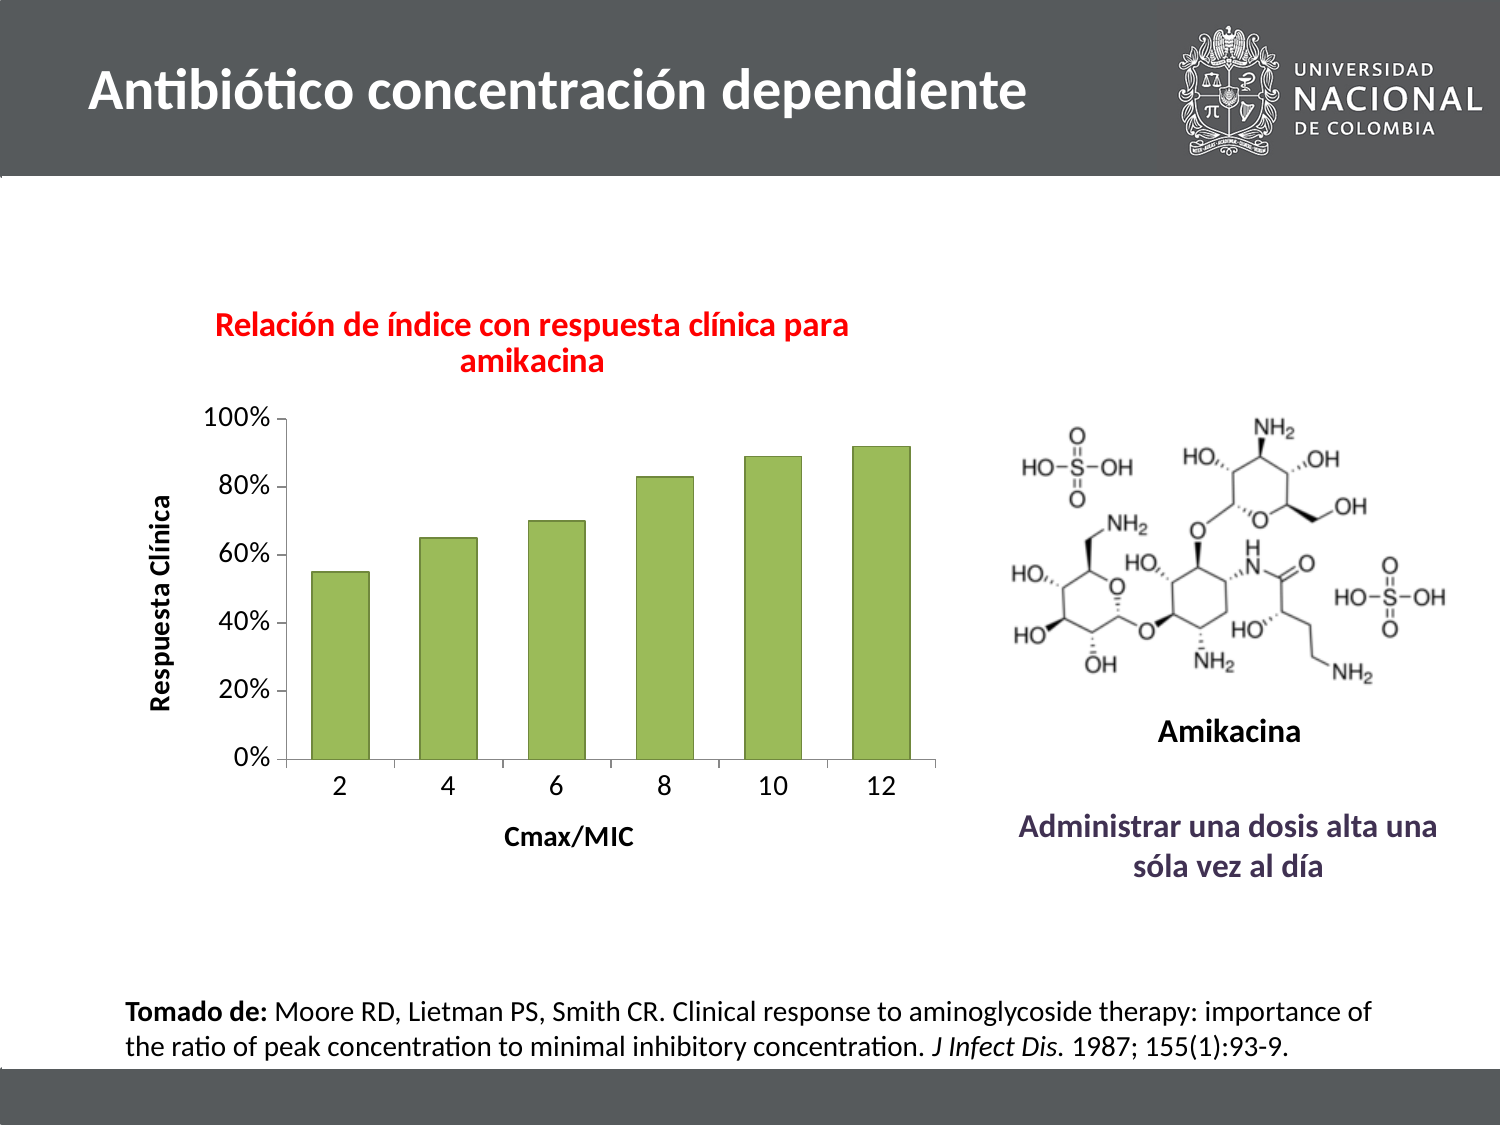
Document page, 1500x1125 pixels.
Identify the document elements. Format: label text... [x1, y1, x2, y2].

text_box Amikacina [1003, 701, 1457, 756]
chart [111, 278, 953, 889]
title Antibiótico concentración dependiente [0, 0, 1117, 173]
text_box Administrar una dosis alta una sóla vez al día [1001, 797, 1456, 892]
text_box Tomado de: Moore RD, Lietman PS, Smith CR. Clinical response to aminoglycoside therapy: importance of the ratio of peak concentration to minimal inhibitory concentration. J Infect Dis. 1987; 155(1):93-9. [110, 984, 1390, 1070]
picture [0, 0, 1500, 1125]
